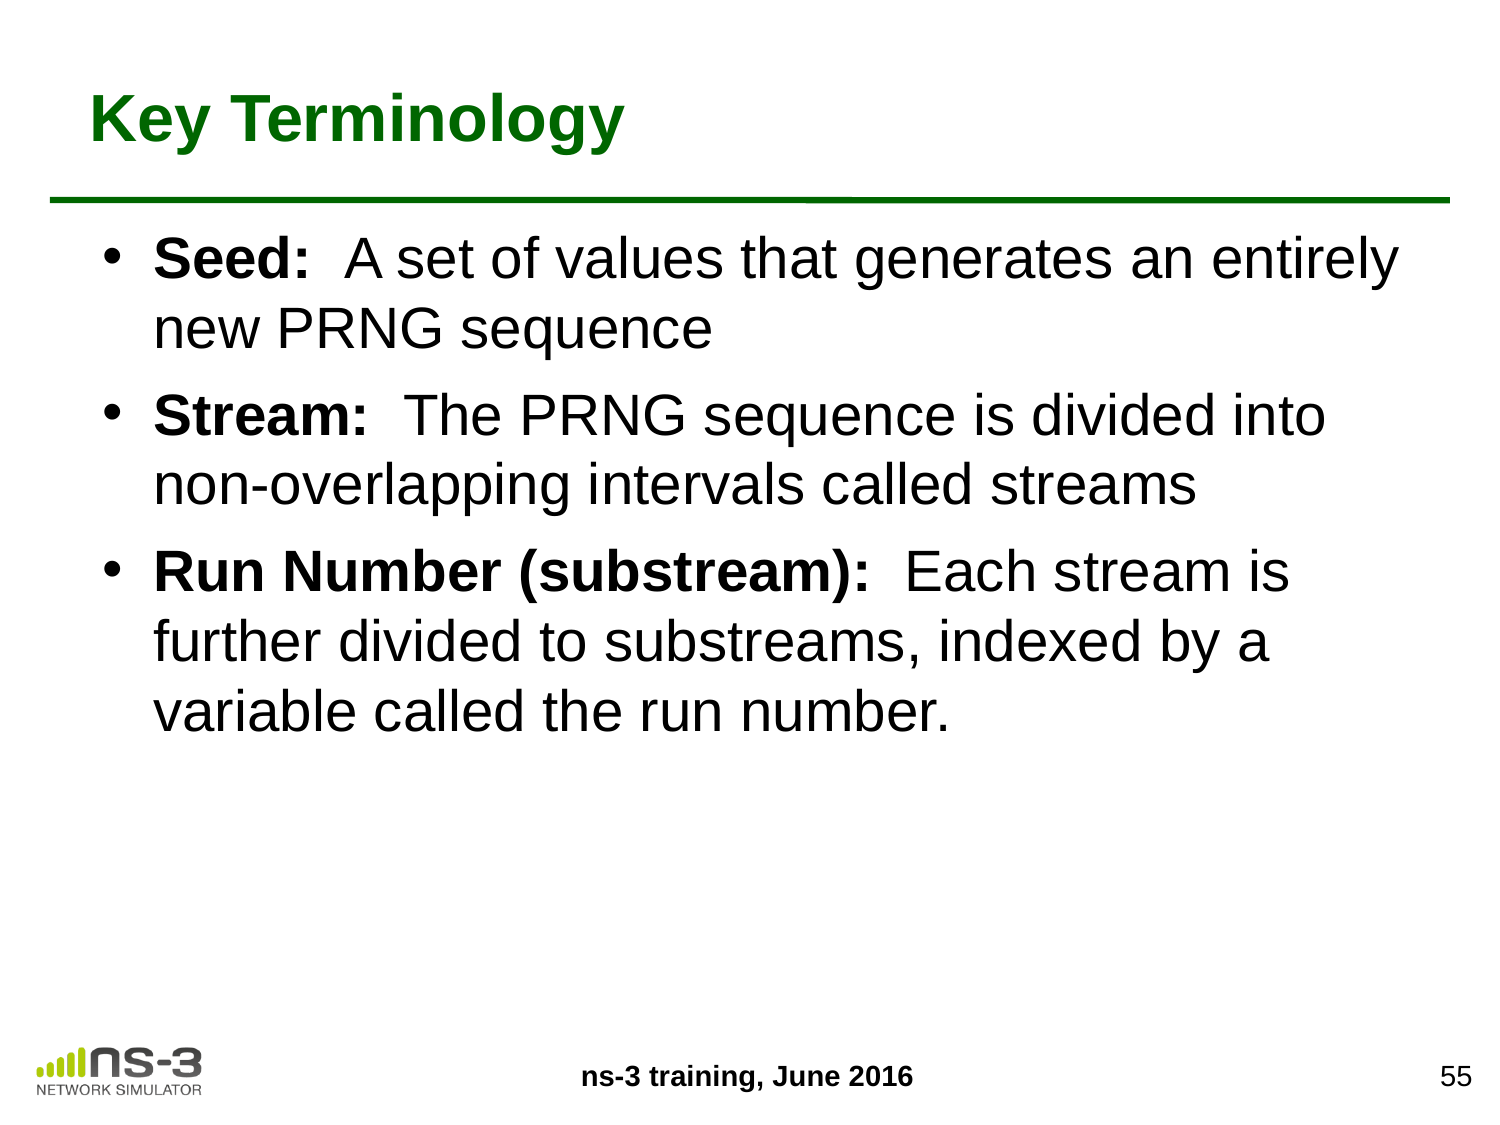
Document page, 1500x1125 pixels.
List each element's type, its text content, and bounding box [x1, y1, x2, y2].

slide_number 55 [1142, 1049, 1488, 1125]
title Key Terminology [74, 44, 1421, 186]
list Seed: A set of values that generates an entirely new PRNG sequence Stream: The PRNG sequence is divided into non-overlapping intervals called streams Run Number (substream): Each stream is further divided to substreams, indexed by a variable called the run number. [87, 212, 1433, 1012]
picture [24, 1017, 213, 1125]
footer ns-3 training, June 2016 [512, 1049, 983, 1125]
